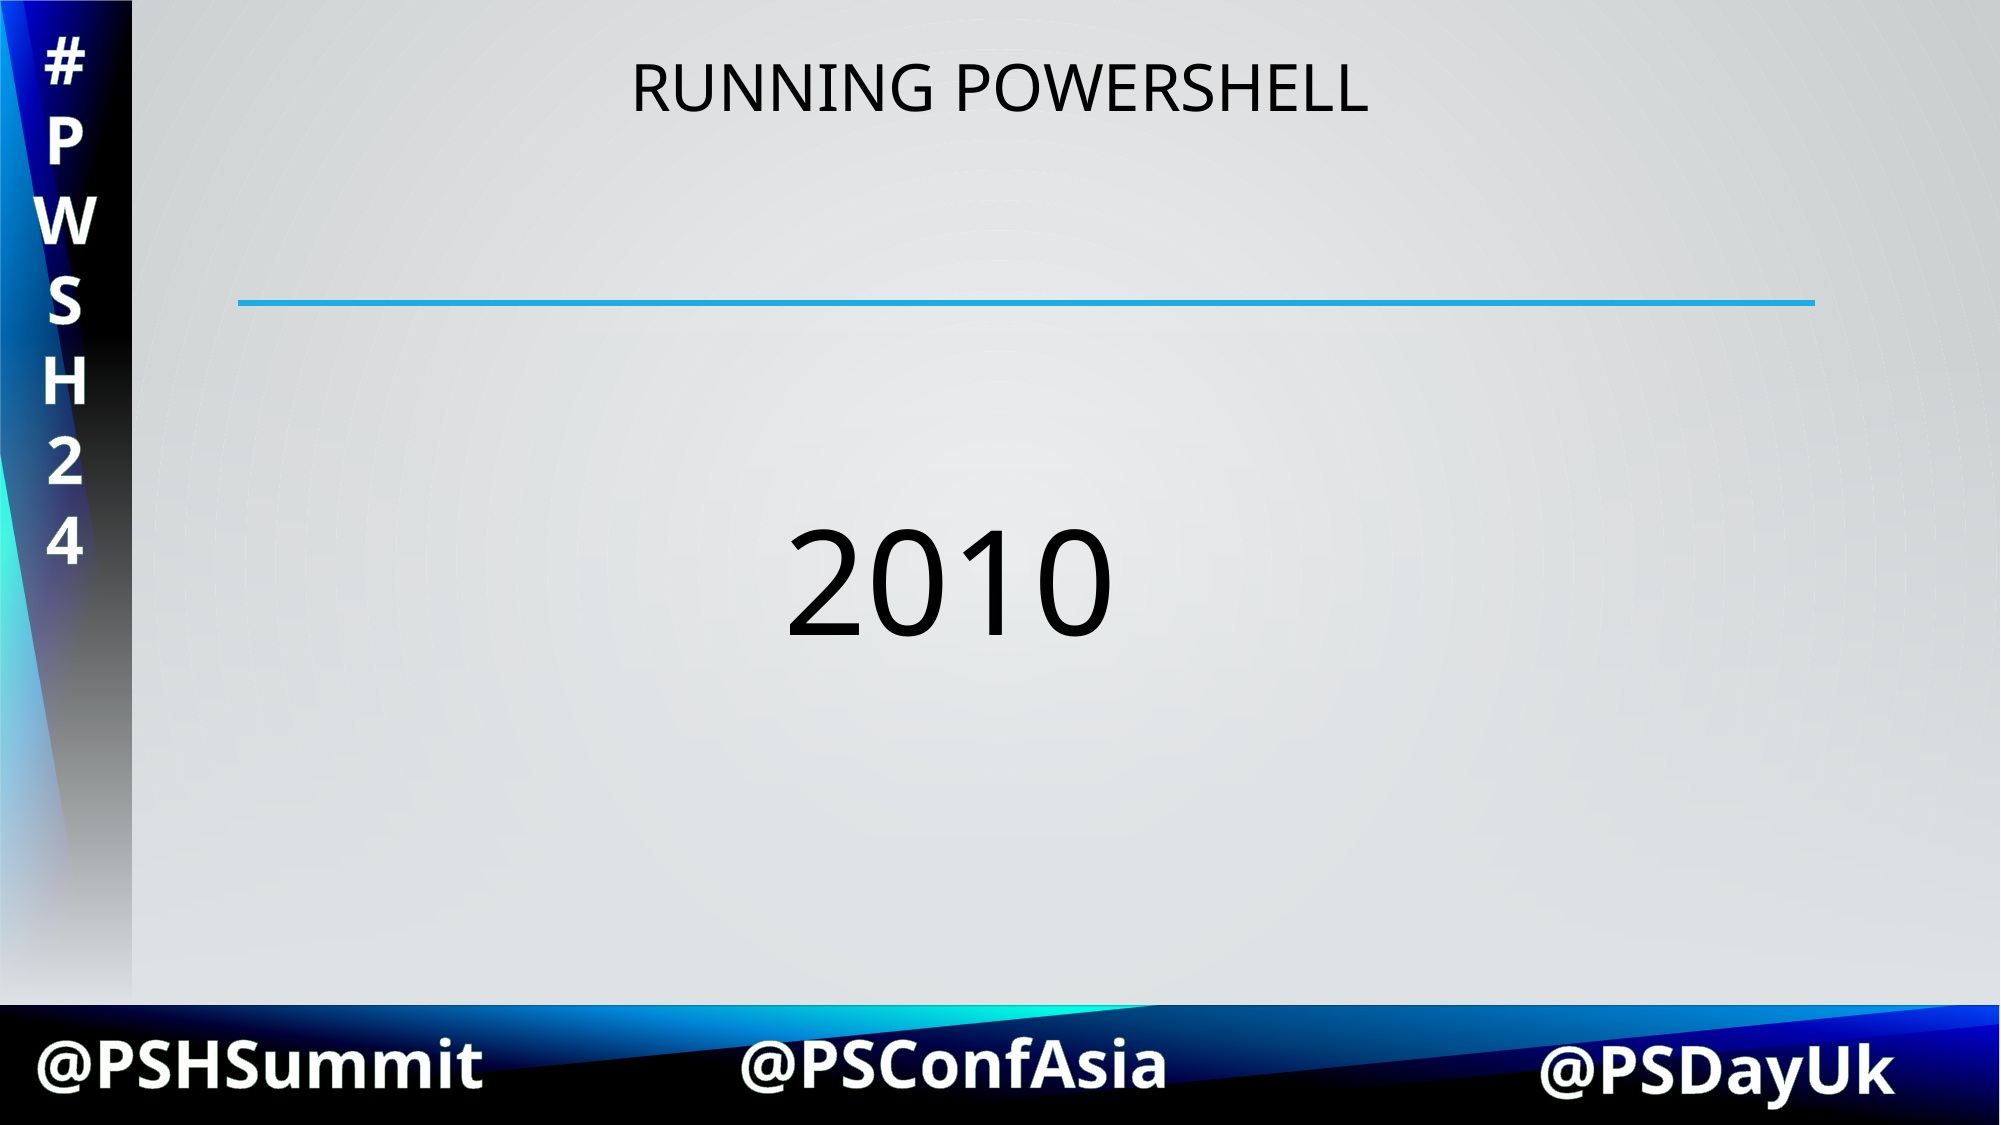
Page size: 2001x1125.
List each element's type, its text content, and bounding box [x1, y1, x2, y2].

picture [0, 1005, 1999, 1125]
list 2010 [768, 447, 1232, 678]
picture [1, 2, 132, 396]
text_box Running PowerShell [615, 47, 1385, 142]
picture [56, 384, 74, 396]
